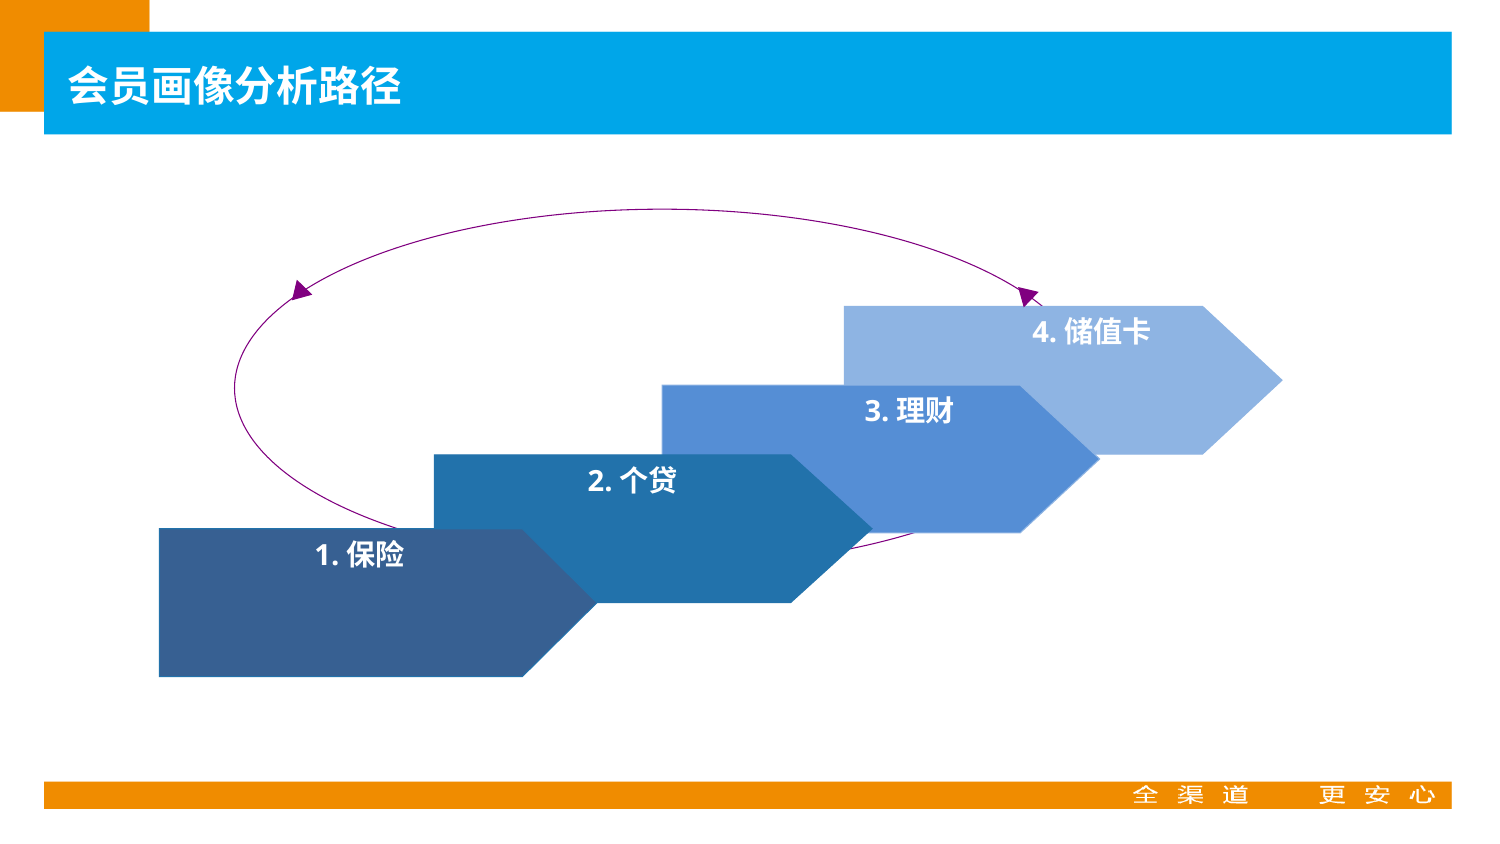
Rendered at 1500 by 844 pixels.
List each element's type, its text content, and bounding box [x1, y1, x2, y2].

text_box 会员画像分析路径 [51, 30, 1449, 140]
picture [0, 0, 1500, 844]
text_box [159, 208, 1283, 677]
